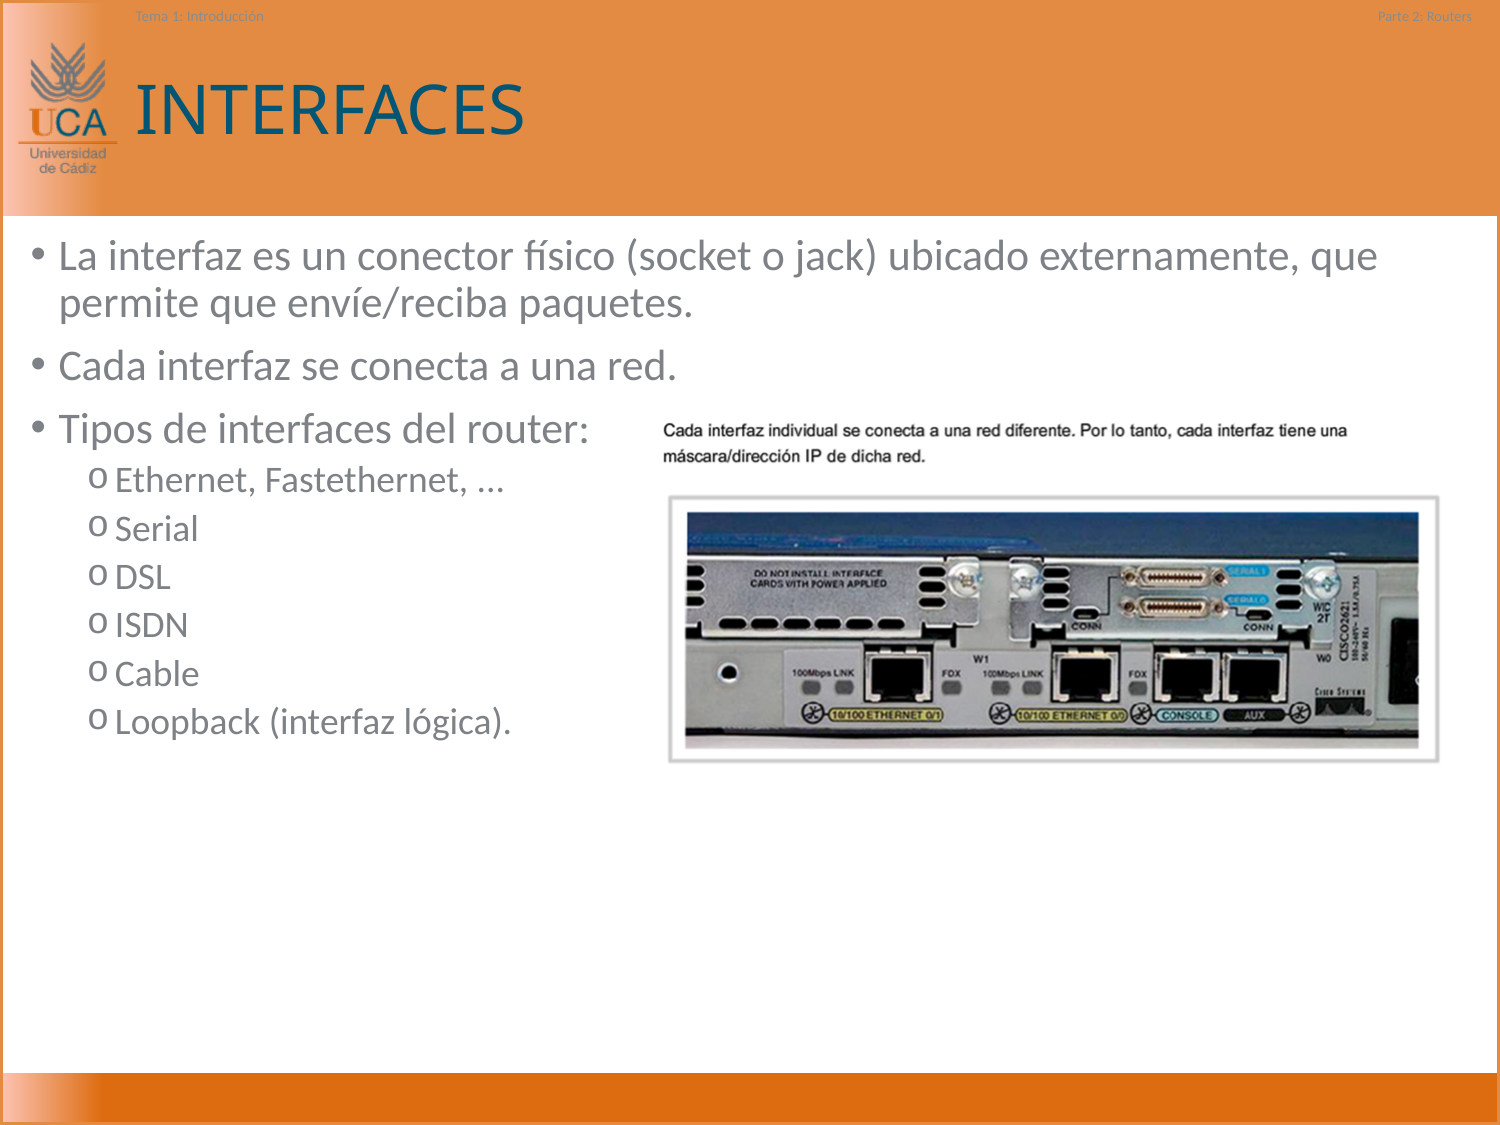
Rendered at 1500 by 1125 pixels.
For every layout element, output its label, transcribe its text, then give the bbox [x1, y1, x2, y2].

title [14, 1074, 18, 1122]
list Tema 1: Introducción [120, 1, 831, 33]
list Parte 2: Routers [841, 1, 1488, 33]
picture [650, 417, 1442, 767]
list La interfaz es un conector físico (socket o jack) ubicado externamente, que permite que envíe/reciba paquetes. Cada interfaz se conecta a una red. Tipos de interfaces del router: Ethernet, Fastethernet, ... Serial DSL ISDN Cable Loopback (interfaz lógica). [15, 225, 1488, 1074]
title INTERFACES [120, 48, 1488, 176]
picture [15, 40, 121, 176]
